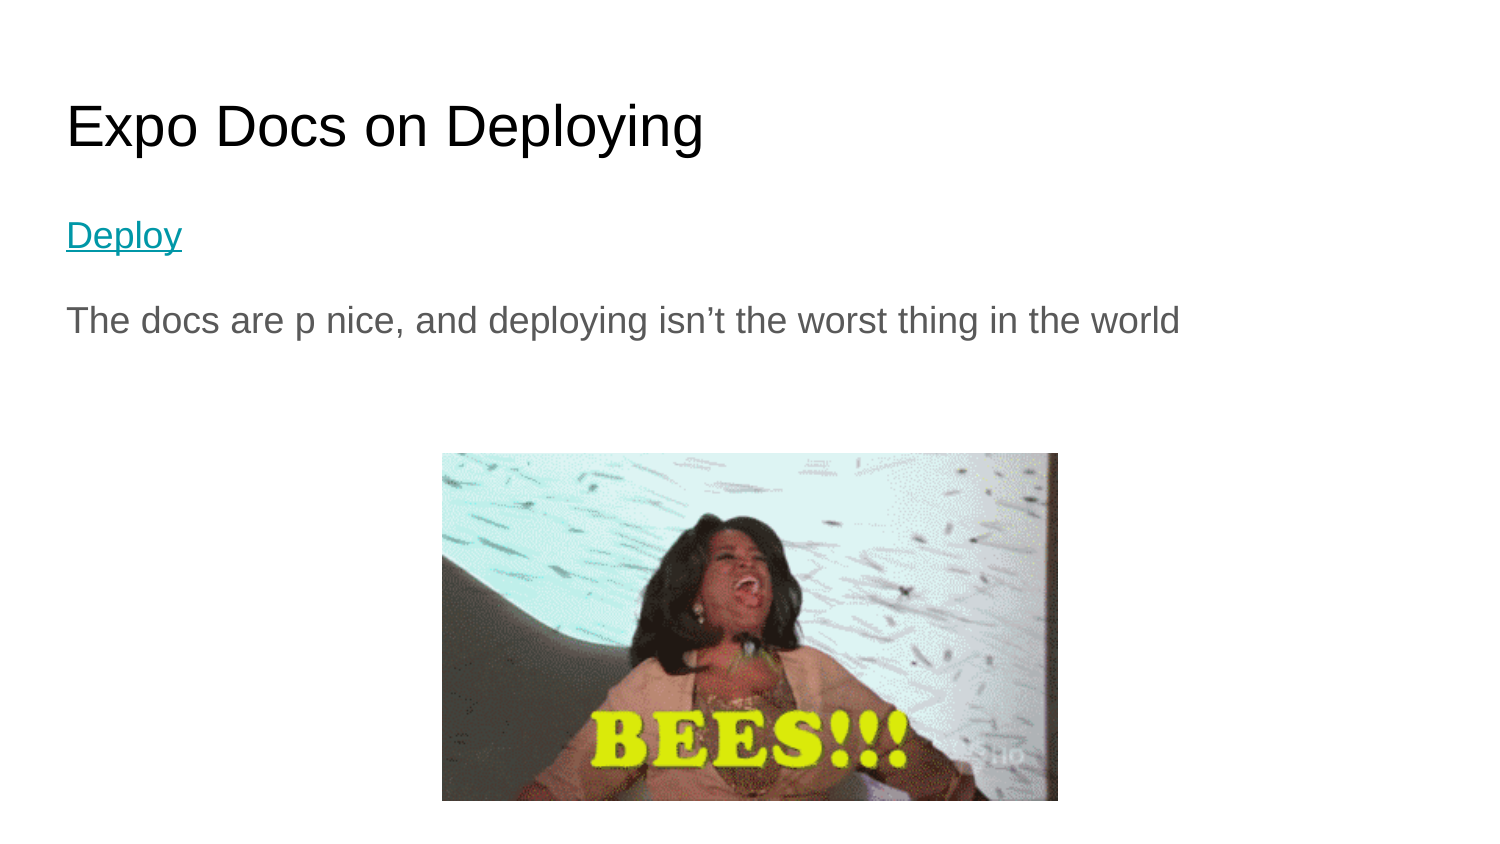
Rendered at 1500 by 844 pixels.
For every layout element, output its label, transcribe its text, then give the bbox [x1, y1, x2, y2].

title Expo Docs on Deploying [51, 72, 1449, 167]
list Deploy The docs are p nice, and deploying isn’t the worst thing in the world [51, 189, 1449, 750]
picture [441, 453, 1059, 801]
